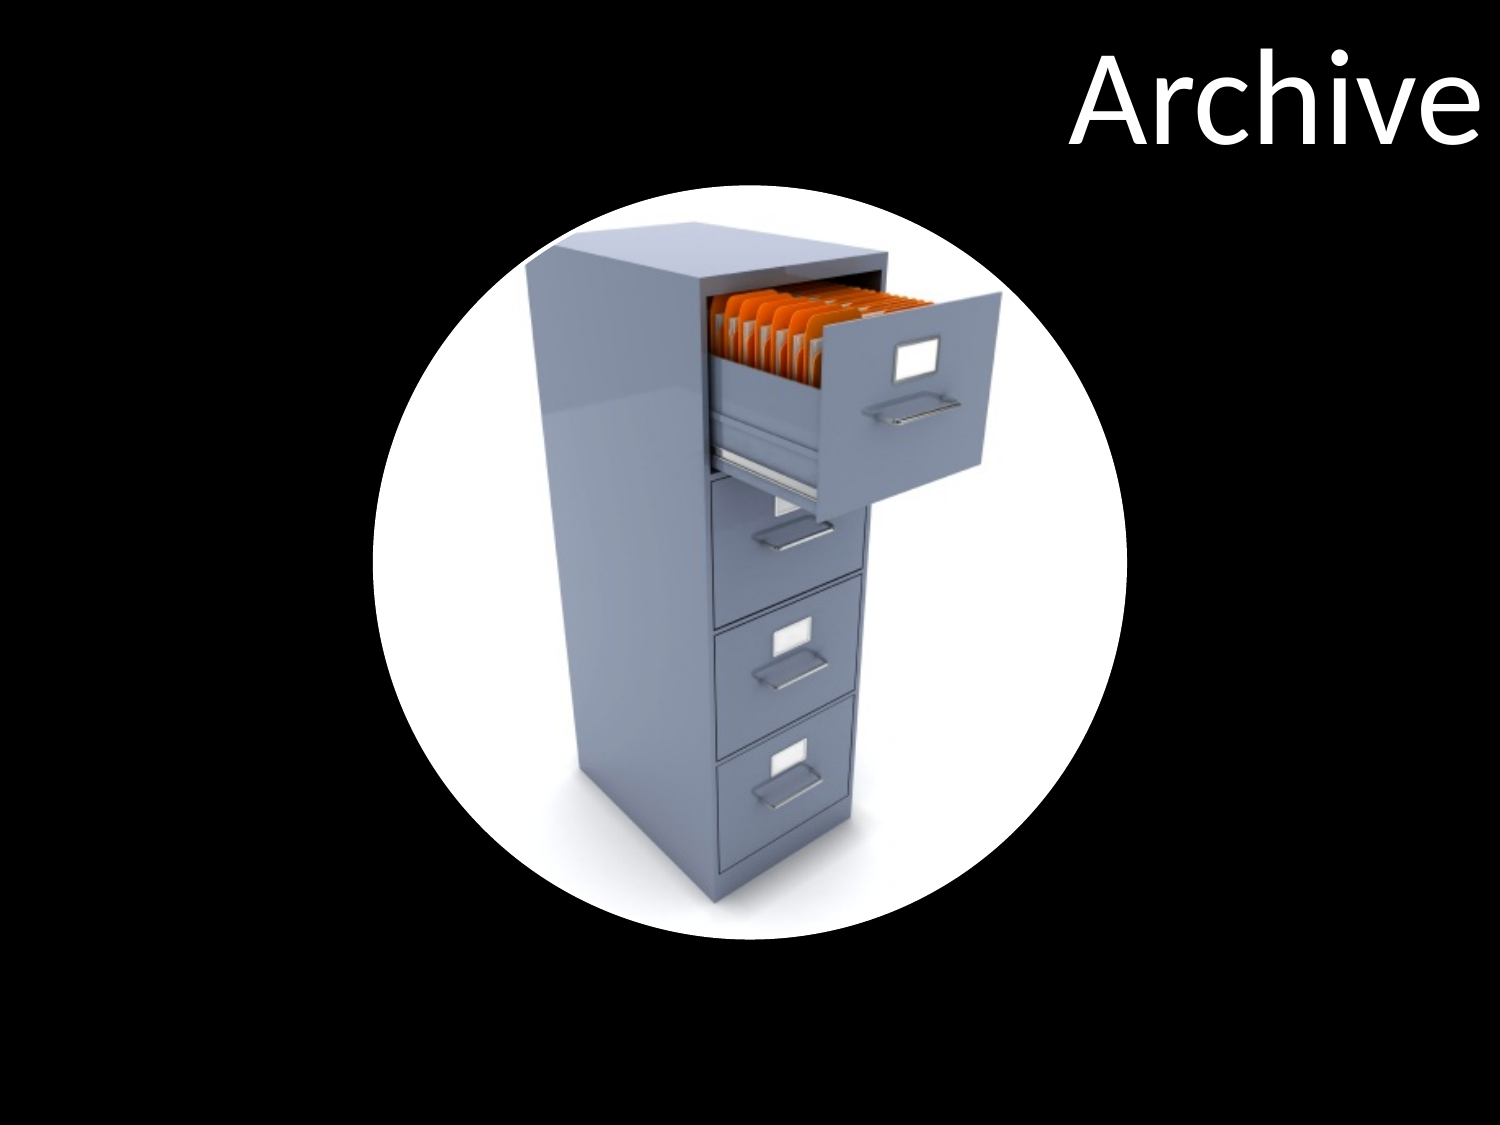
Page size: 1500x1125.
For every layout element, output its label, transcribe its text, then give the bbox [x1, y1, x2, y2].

text_box [372, 185, 1128, 940]
text_box Archive [837, 0, 1500, 180]
